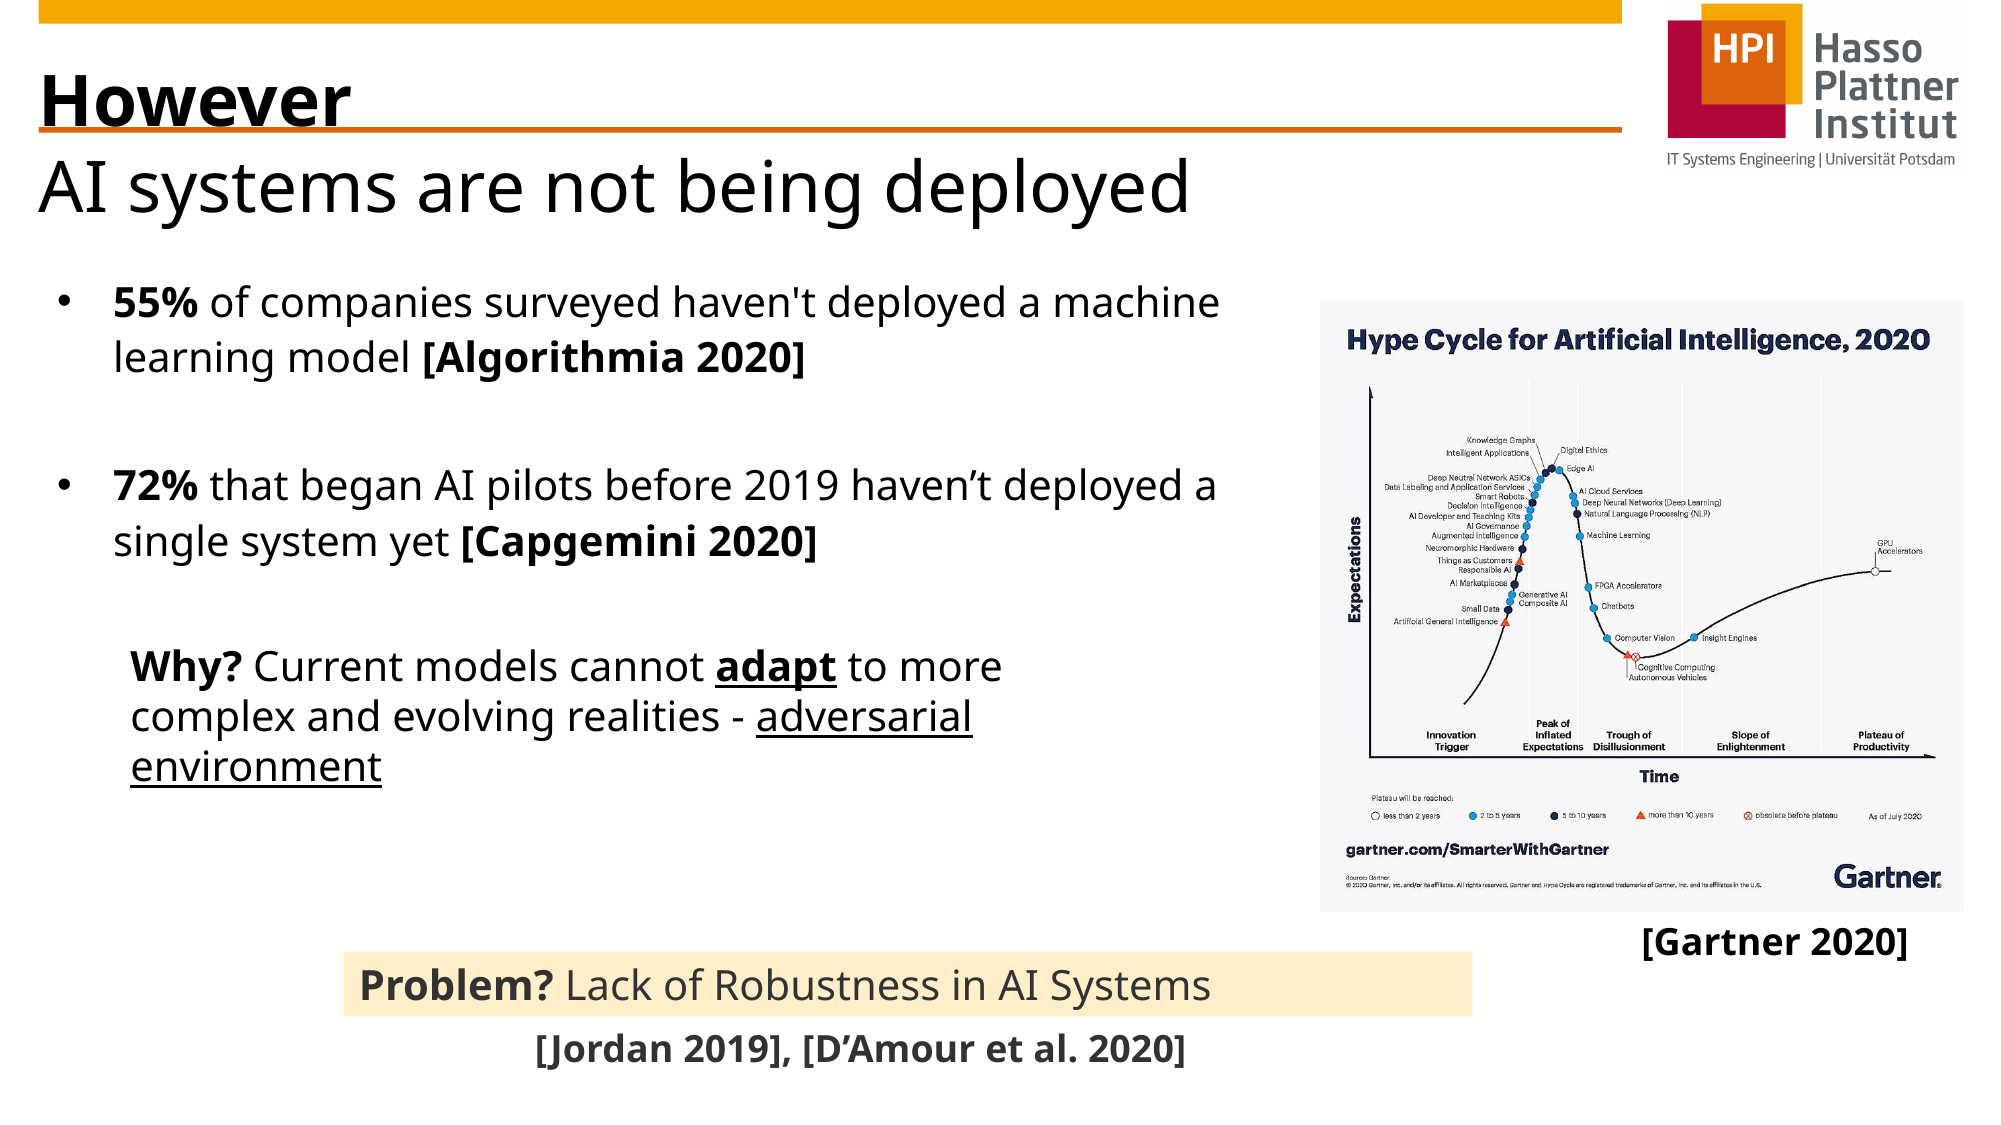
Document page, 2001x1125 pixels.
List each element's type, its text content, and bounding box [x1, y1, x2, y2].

text_box [Gartner 2020] [1626, 910, 2000, 971]
text_box [Jordan 2019], [D’Amour et al. 2020] [520, 1017, 1410, 1078]
text_box Why? Current models cannot adapt to more complex and evolving realities - adversarial environment [115, 632, 1181, 838]
text_box Problem? Lack of Robustness in AI Systems [344, 951, 1473, 1017]
title However AI systems are not being deployed [39, 32, 1569, 229]
picture [1319, 299, 1965, 913]
picture [1664, 0, 1965, 170]
list 55% of companies surveyed haven't deployed a machine learning model [Algorithmia 2020] 72% that began AI pilots before 2019 haven’t deployed a single system yet [Capgemini 2020] [56, 269, 1289, 596]
